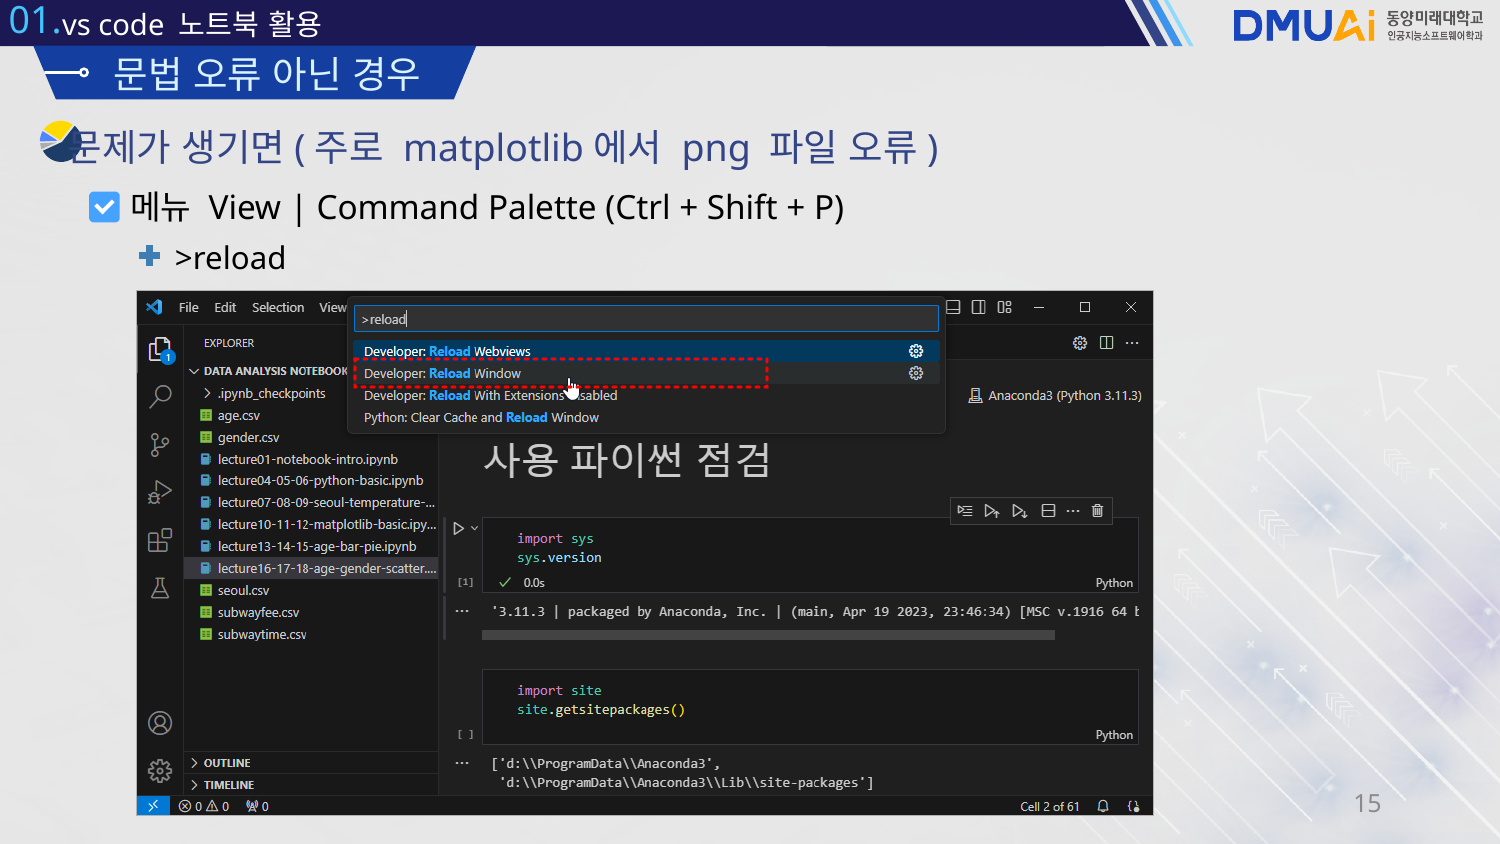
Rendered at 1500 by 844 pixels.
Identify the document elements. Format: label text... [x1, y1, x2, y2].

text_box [32, 114, 929, 178]
text_box 문법 오류 아닌 경우 [99, 43, 437, 104]
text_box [136, 230, 1107, 285]
text_box [437, 43, 479, 102]
text_box [31, 43, 99, 102]
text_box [88, 178, 859, 235]
picture [0, 0, 1500, 844]
